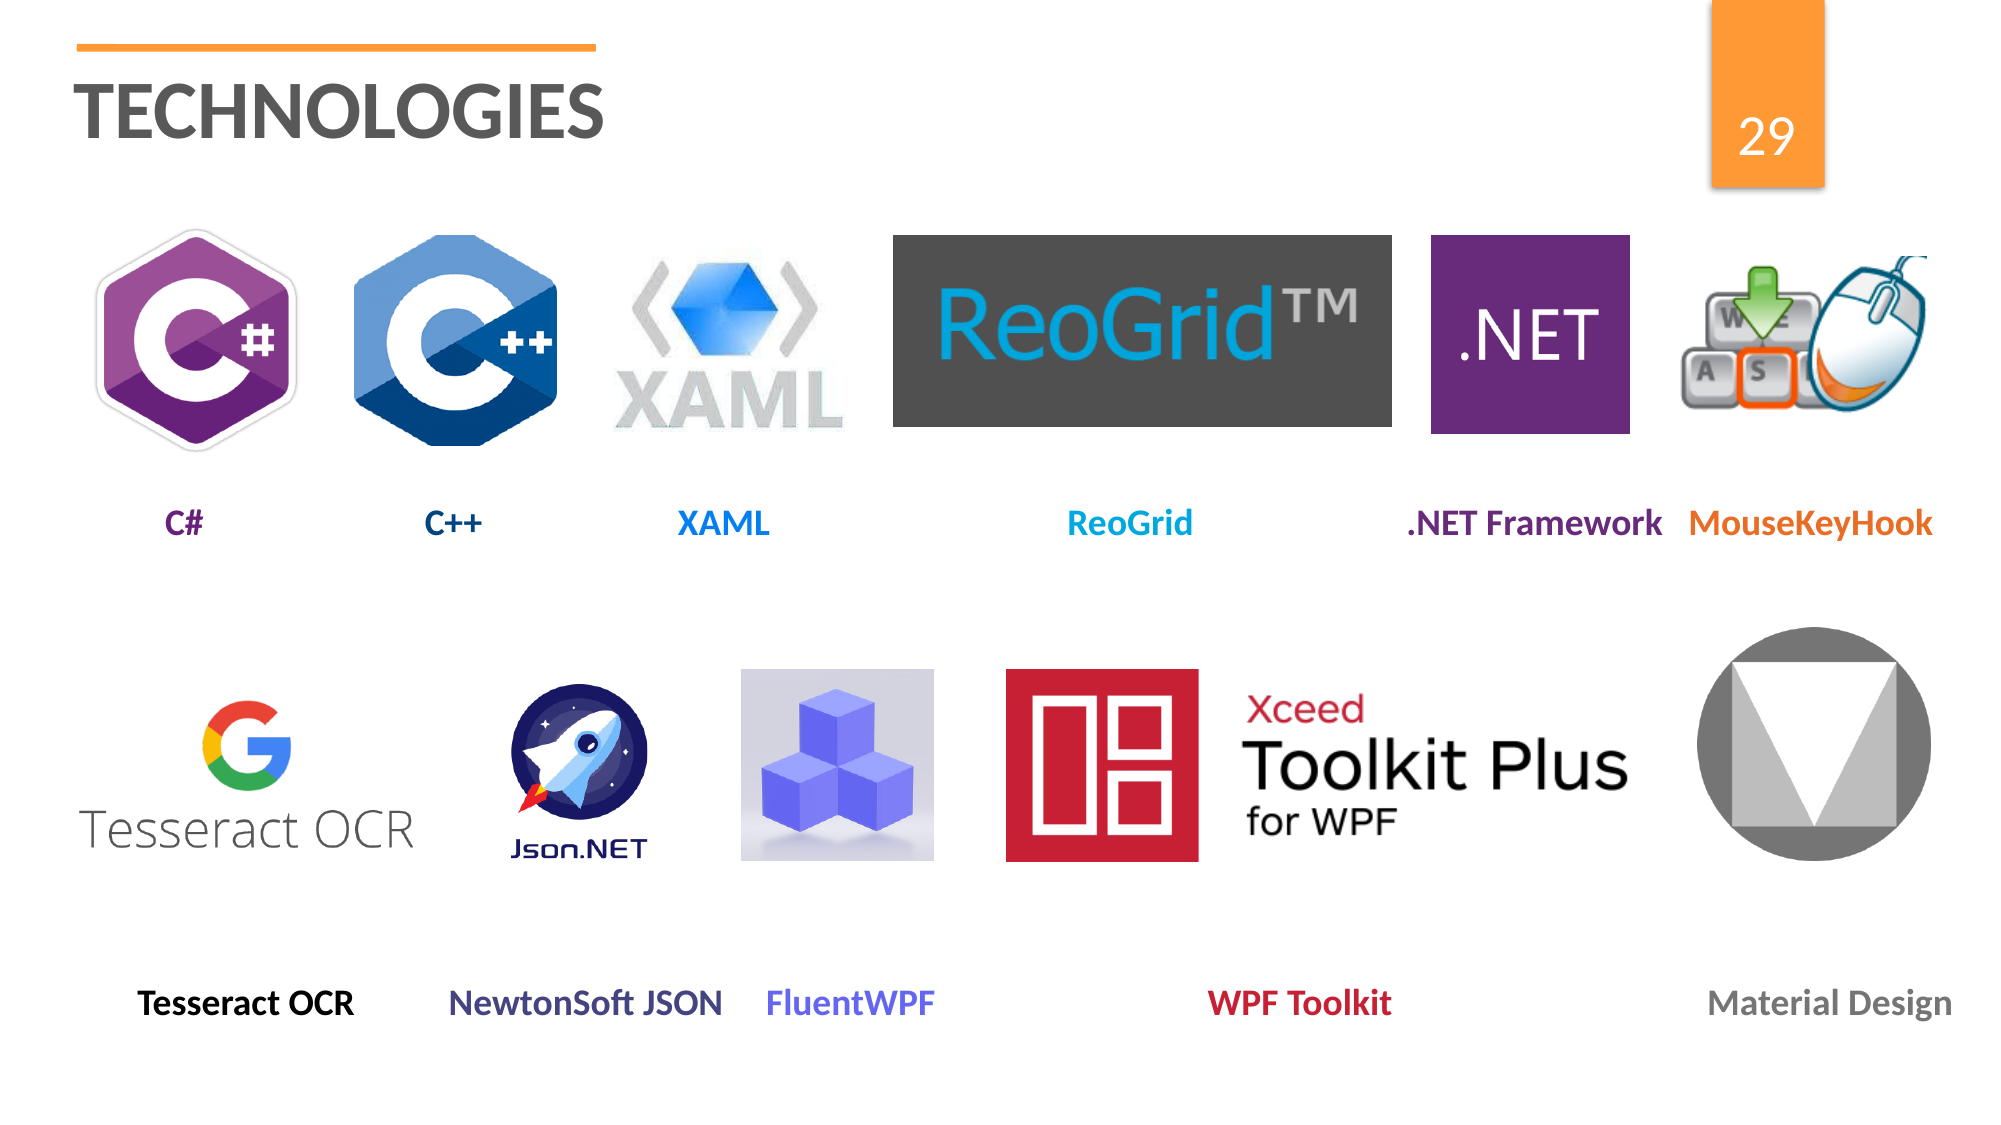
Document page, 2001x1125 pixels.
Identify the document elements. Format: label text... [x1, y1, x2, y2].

picture [1430, 234, 1630, 434]
picture [468, 669, 690, 891]
picture [1679, 255, 1927, 413]
text_box C# C++ XAML ReoGrid .NET Framework MouseKeyHook [150, 490, 1949, 551]
picture [76, 220, 316, 460]
slide_number 29 [1698, 48, 1836, 175]
text_box TECHNOLOGIES [58, 47, 791, 163]
picture [354, 234, 557, 446]
text_box [75, 42, 598, 47]
picture [893, 234, 1392, 427]
picture [76, 669, 417, 891]
picture [1006, 669, 1630, 862]
picture [1697, 627, 1931, 862]
text_box Tesseract OCR NewtonSoft JSON FluentWPF WPF Toolkit Material Design [122, 970, 1977, 1031]
picture [741, 669, 934, 862]
picture [595, 210, 855, 470]
